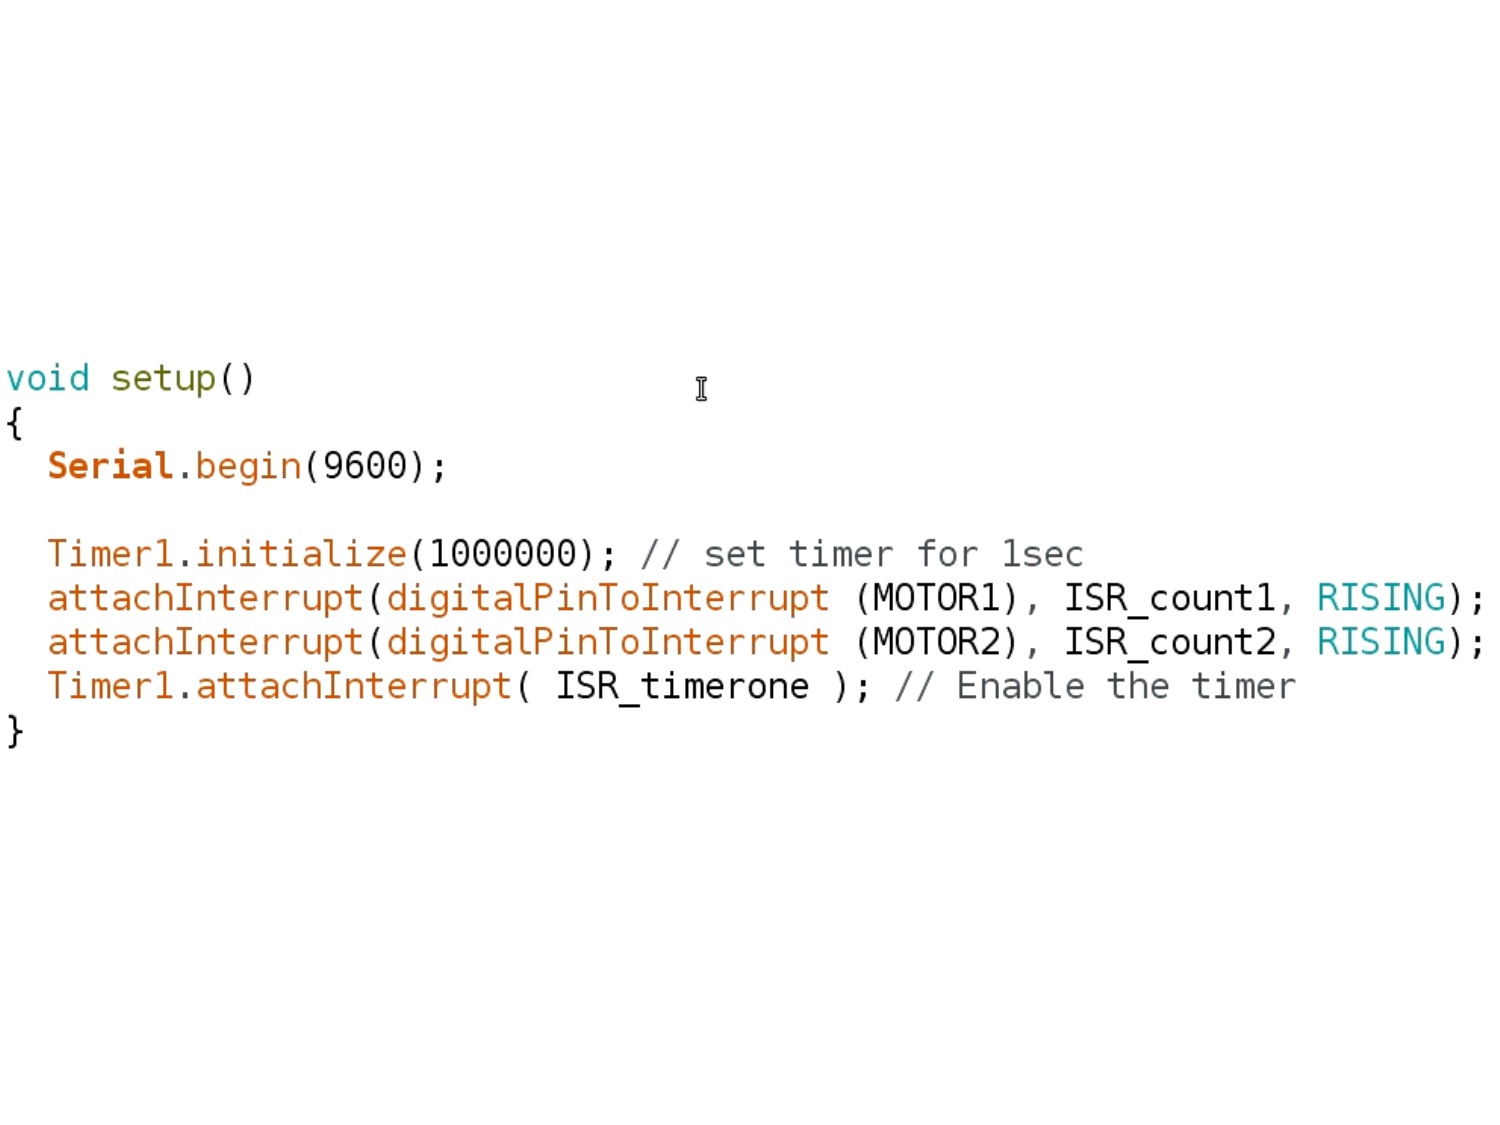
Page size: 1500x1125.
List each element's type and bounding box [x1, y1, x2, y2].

picture [0, 342, 1500, 783]
